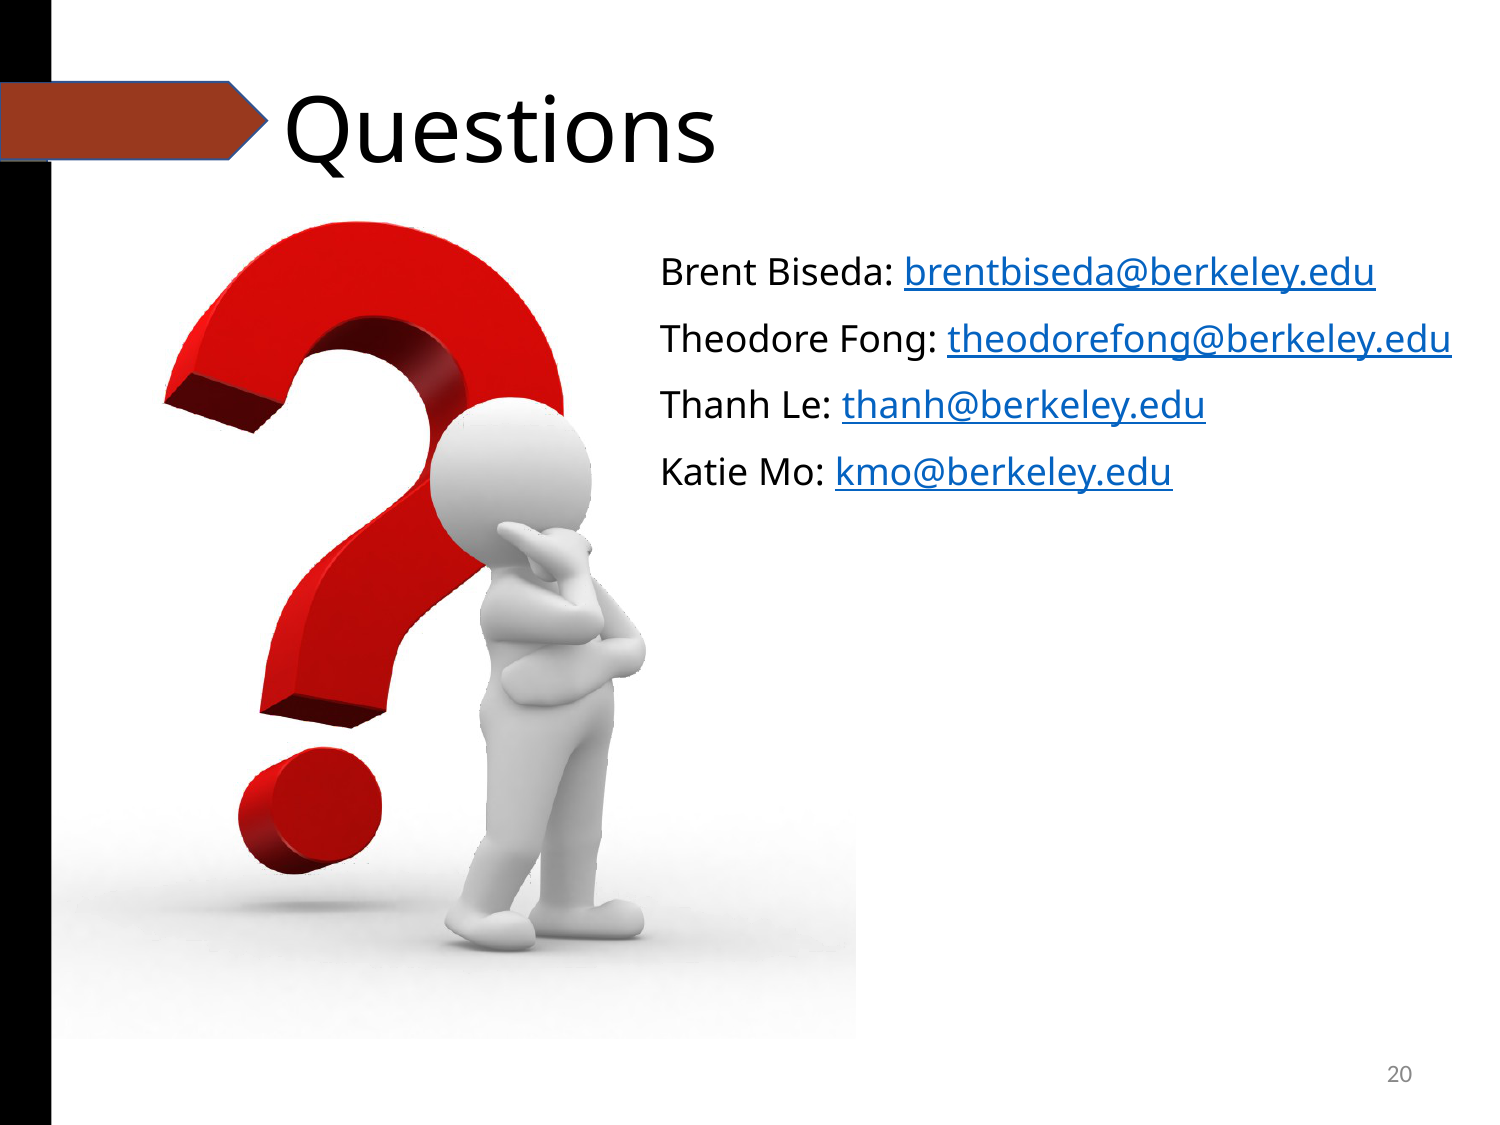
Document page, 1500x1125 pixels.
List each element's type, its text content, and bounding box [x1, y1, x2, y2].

list Brent Biseda: brentbiseda@berkeley.edu Theodore Fong: theodorefong@berkeley.edu Thanh Le: thanh@berkeley.edu Katie Mo: kmo@berkeley.edu [860, 241, 1500, 955]
title Questions [267, 23, 1451, 241]
picture [0, 173, 856, 1040]
slide_number ‹#› [1089, 1042, 1428, 1103]
